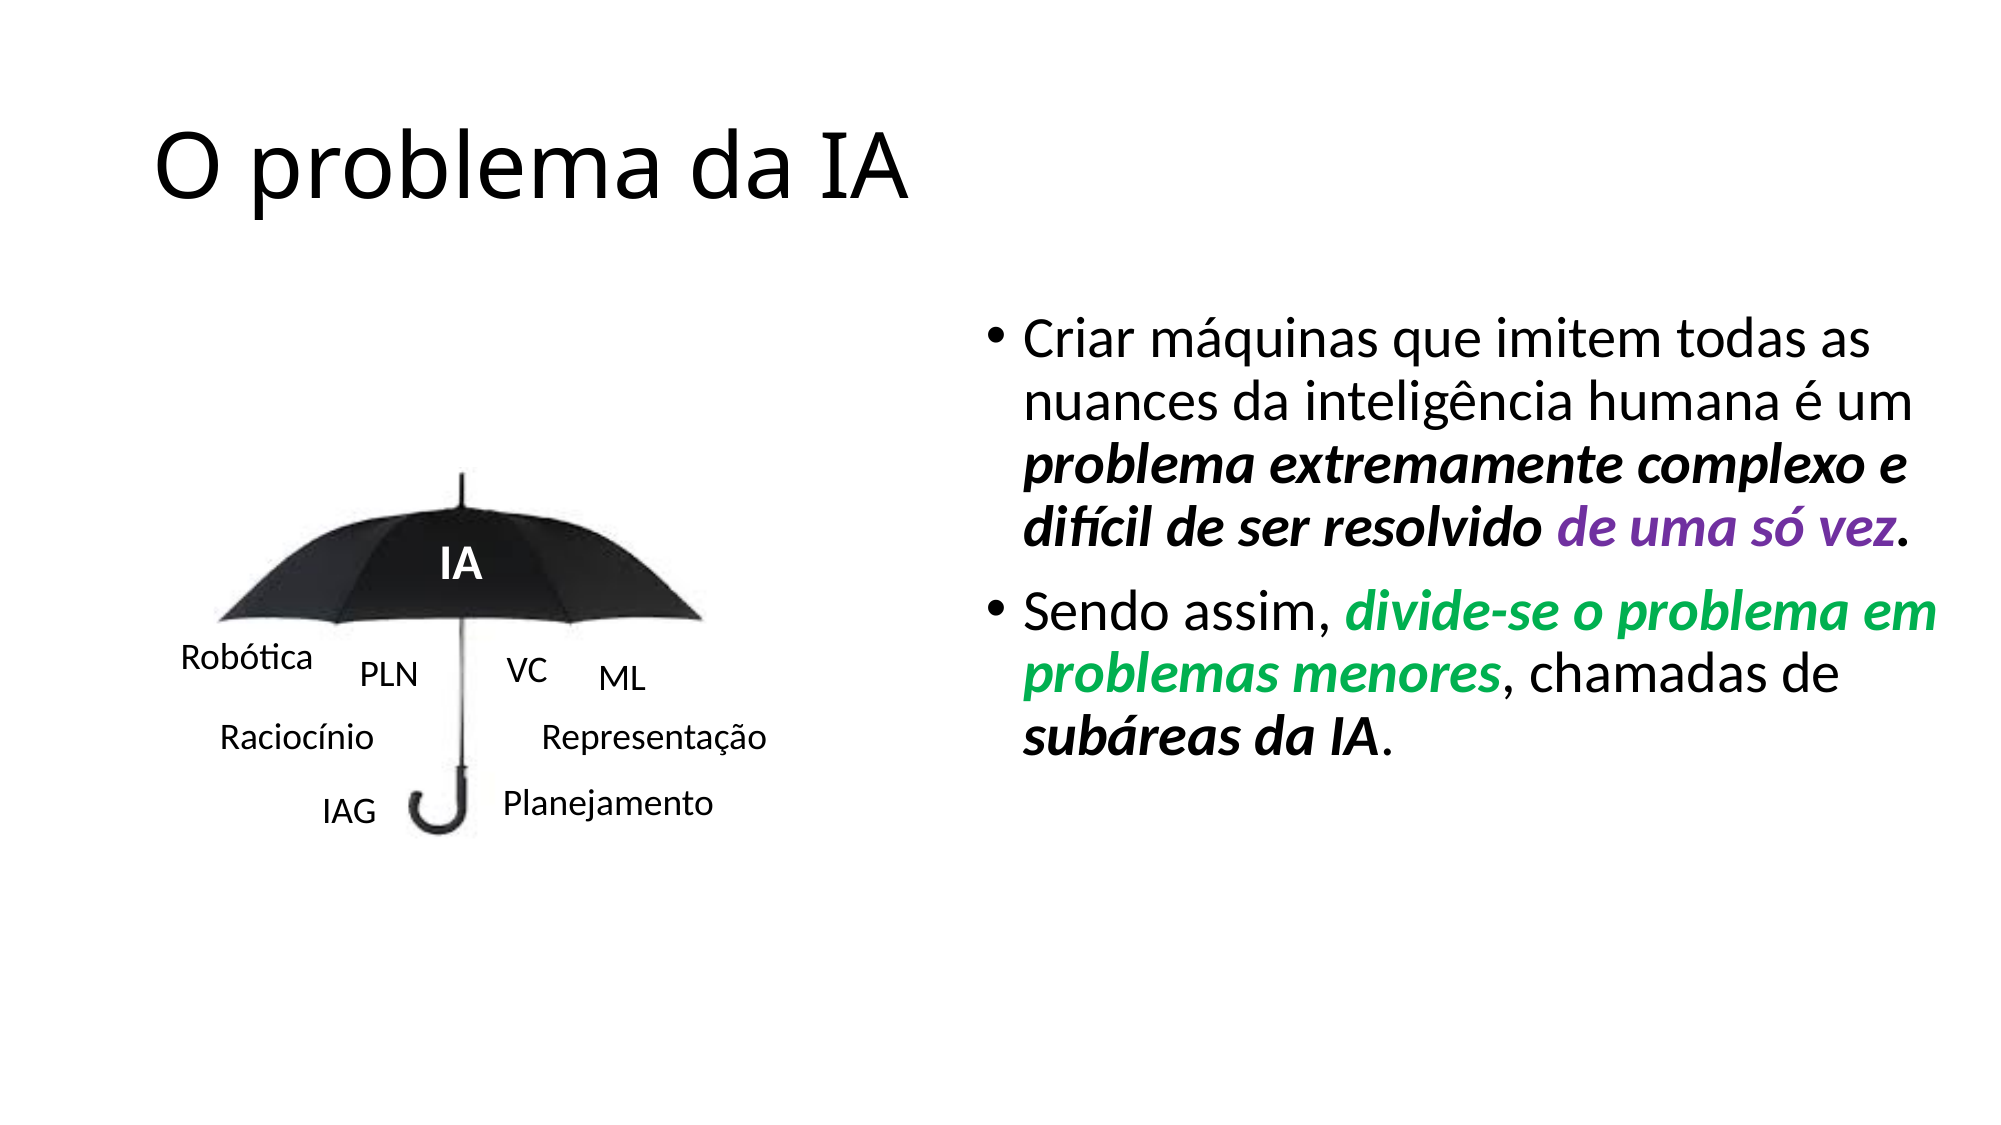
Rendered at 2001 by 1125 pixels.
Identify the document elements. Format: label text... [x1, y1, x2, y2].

title O problema da IA [137, 59, 1863, 278]
list Criar máquinas que imitem todas as nuances da inteligência humana é um problema extremamente complexo e difícil de ser resolvido de uma só vez. Sendo assim, divide-se o problema em problemas menores, chamadas de subáreas da IA. [970, 299, 1964, 1014]
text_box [124, 467, 804, 842]
